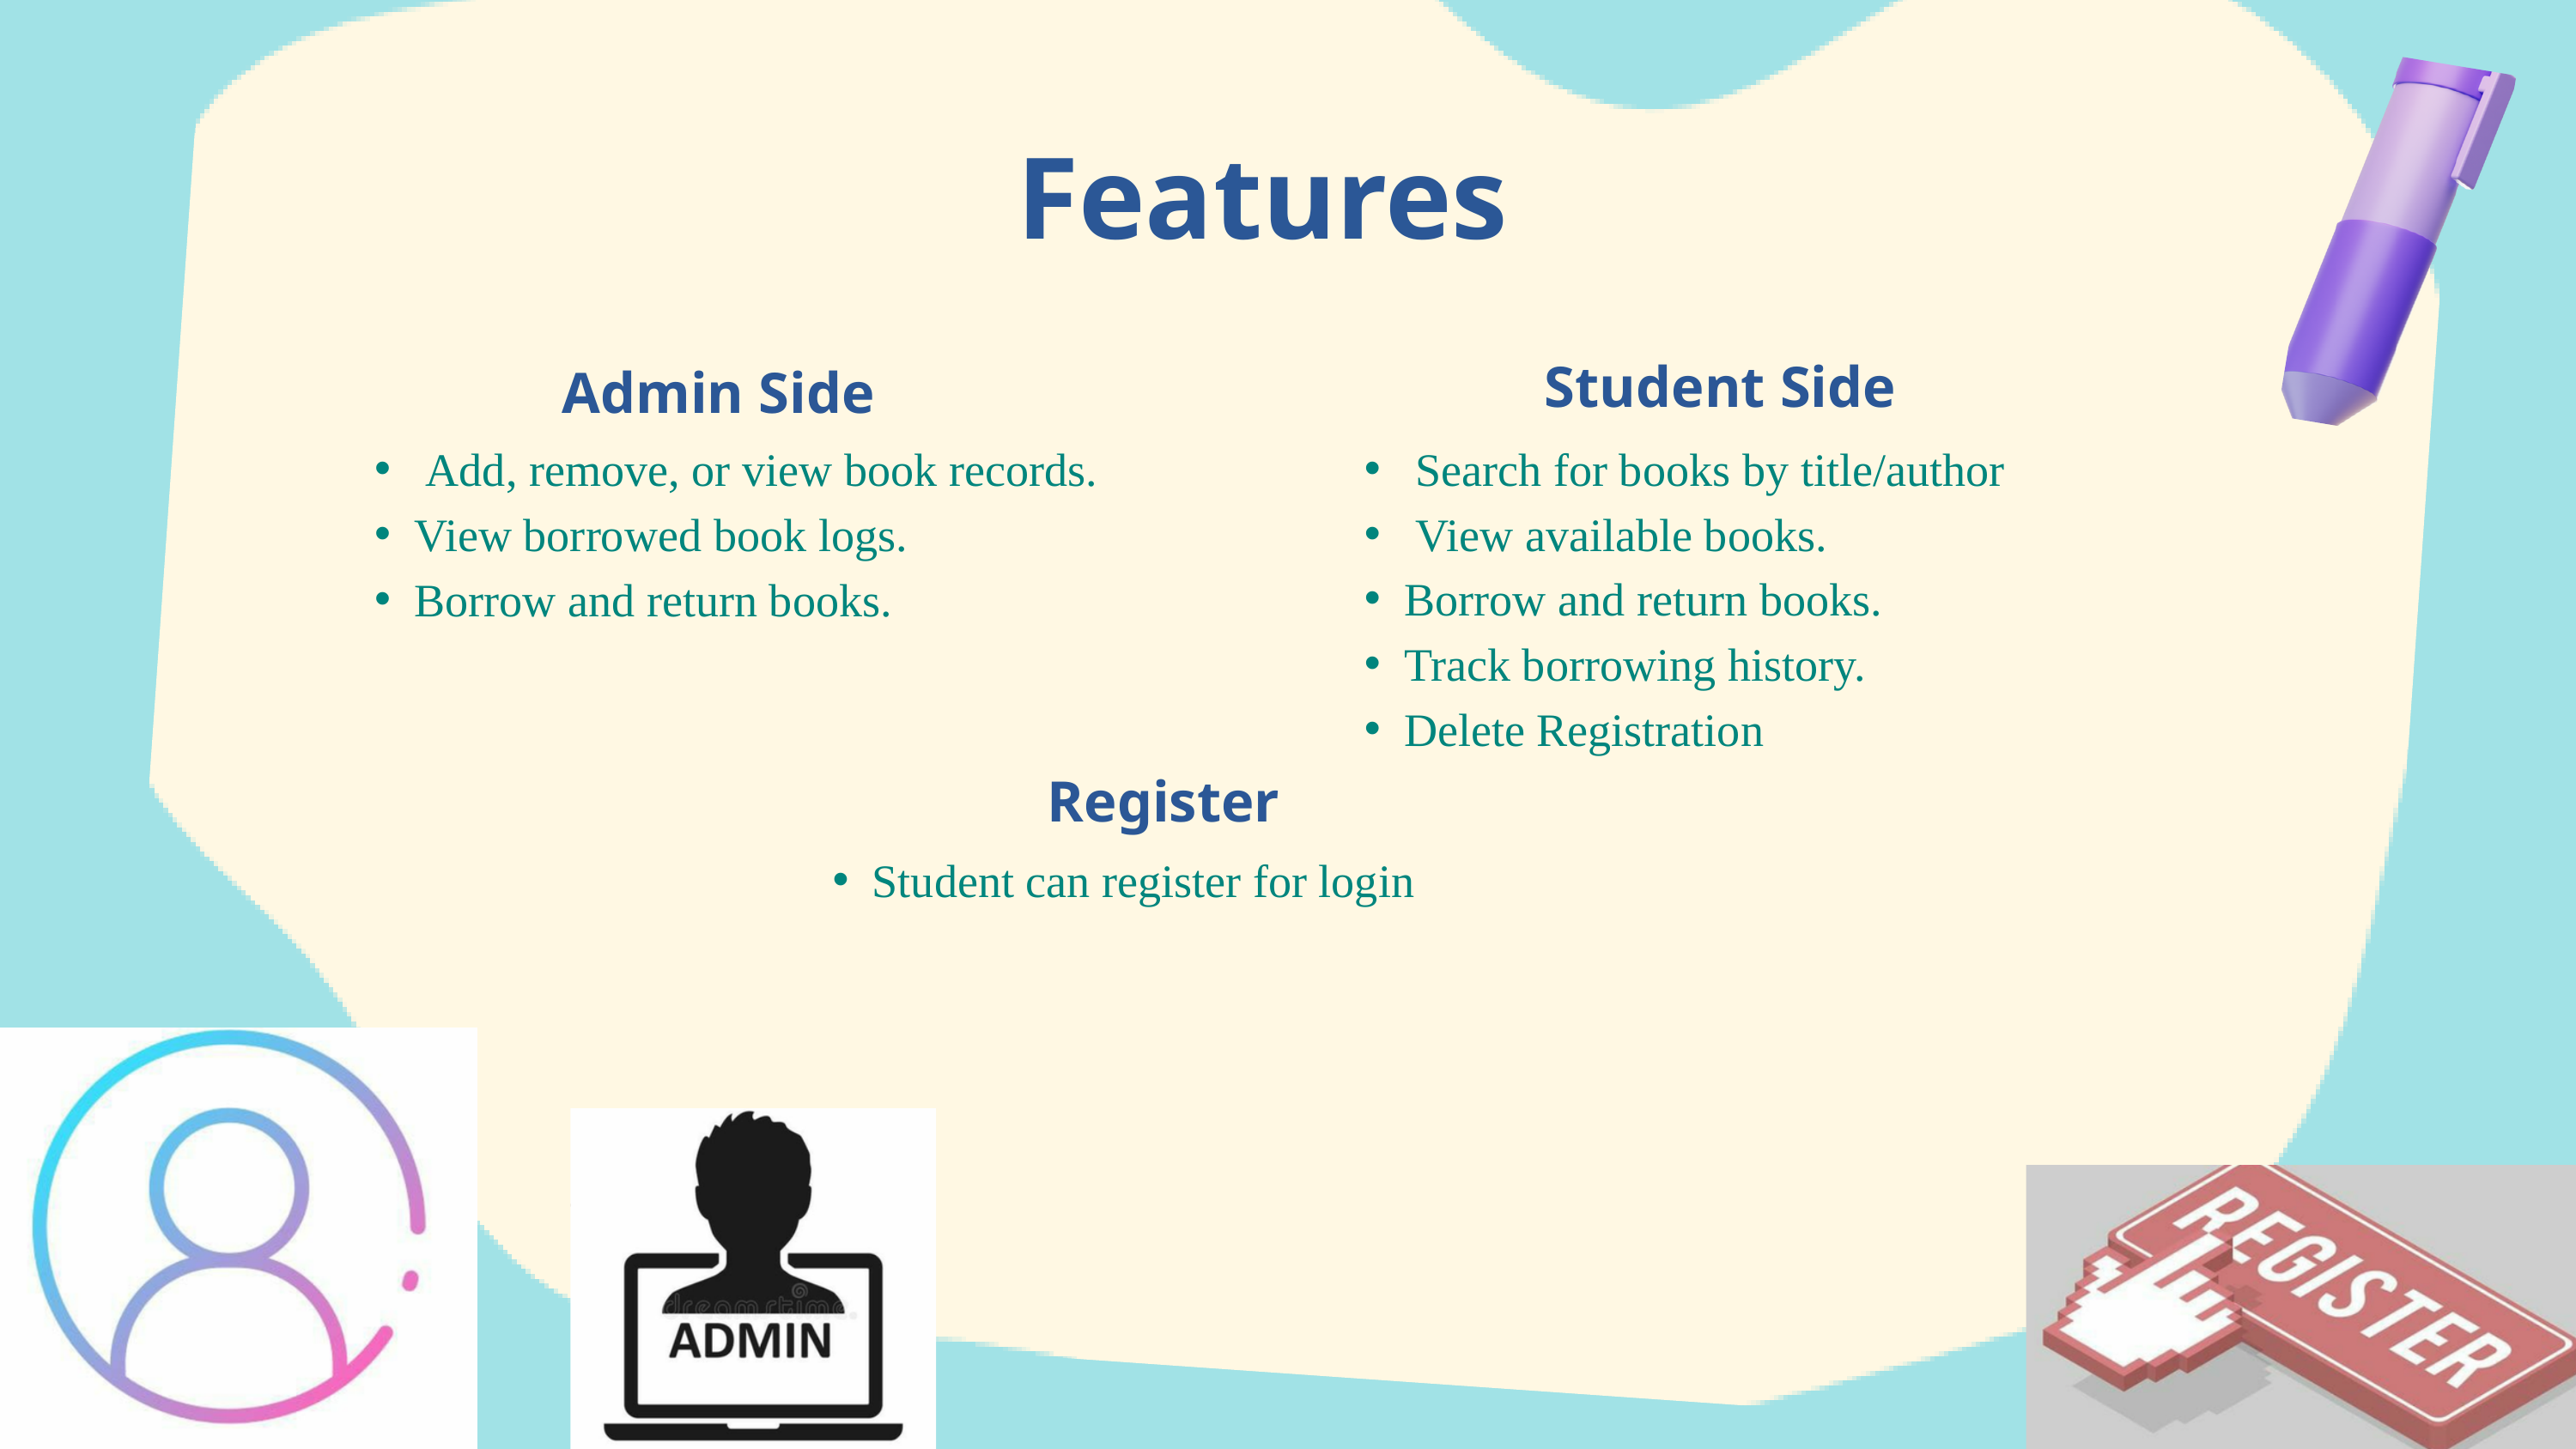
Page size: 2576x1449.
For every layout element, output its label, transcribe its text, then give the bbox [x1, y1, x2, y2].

text_box Features [735, 103, 1789, 262]
text_box [570, 1108, 937, 1449]
text_box Admin Side [241, 346, 1195, 425]
text_box Add, remove, or view book records. View borrowed book logs. Borrow and return books. [334, 430, 1288, 626]
text_box Student can register for login [793, 841, 1747, 907]
text_box Search for books by title/author View available books. Borrow and return books. Track borrowing history. Delete Registration [1324, 430, 2277, 822]
text_box [2026, 1165, 2576, 1449]
text_box Student Side [1243, 341, 2197, 420]
text_box Register [686, 755, 1640, 834]
text_box [0, 1028, 477, 1449]
text_box [131, 0, 2461, 1426]
text_box [2276, 45, 2517, 446]
